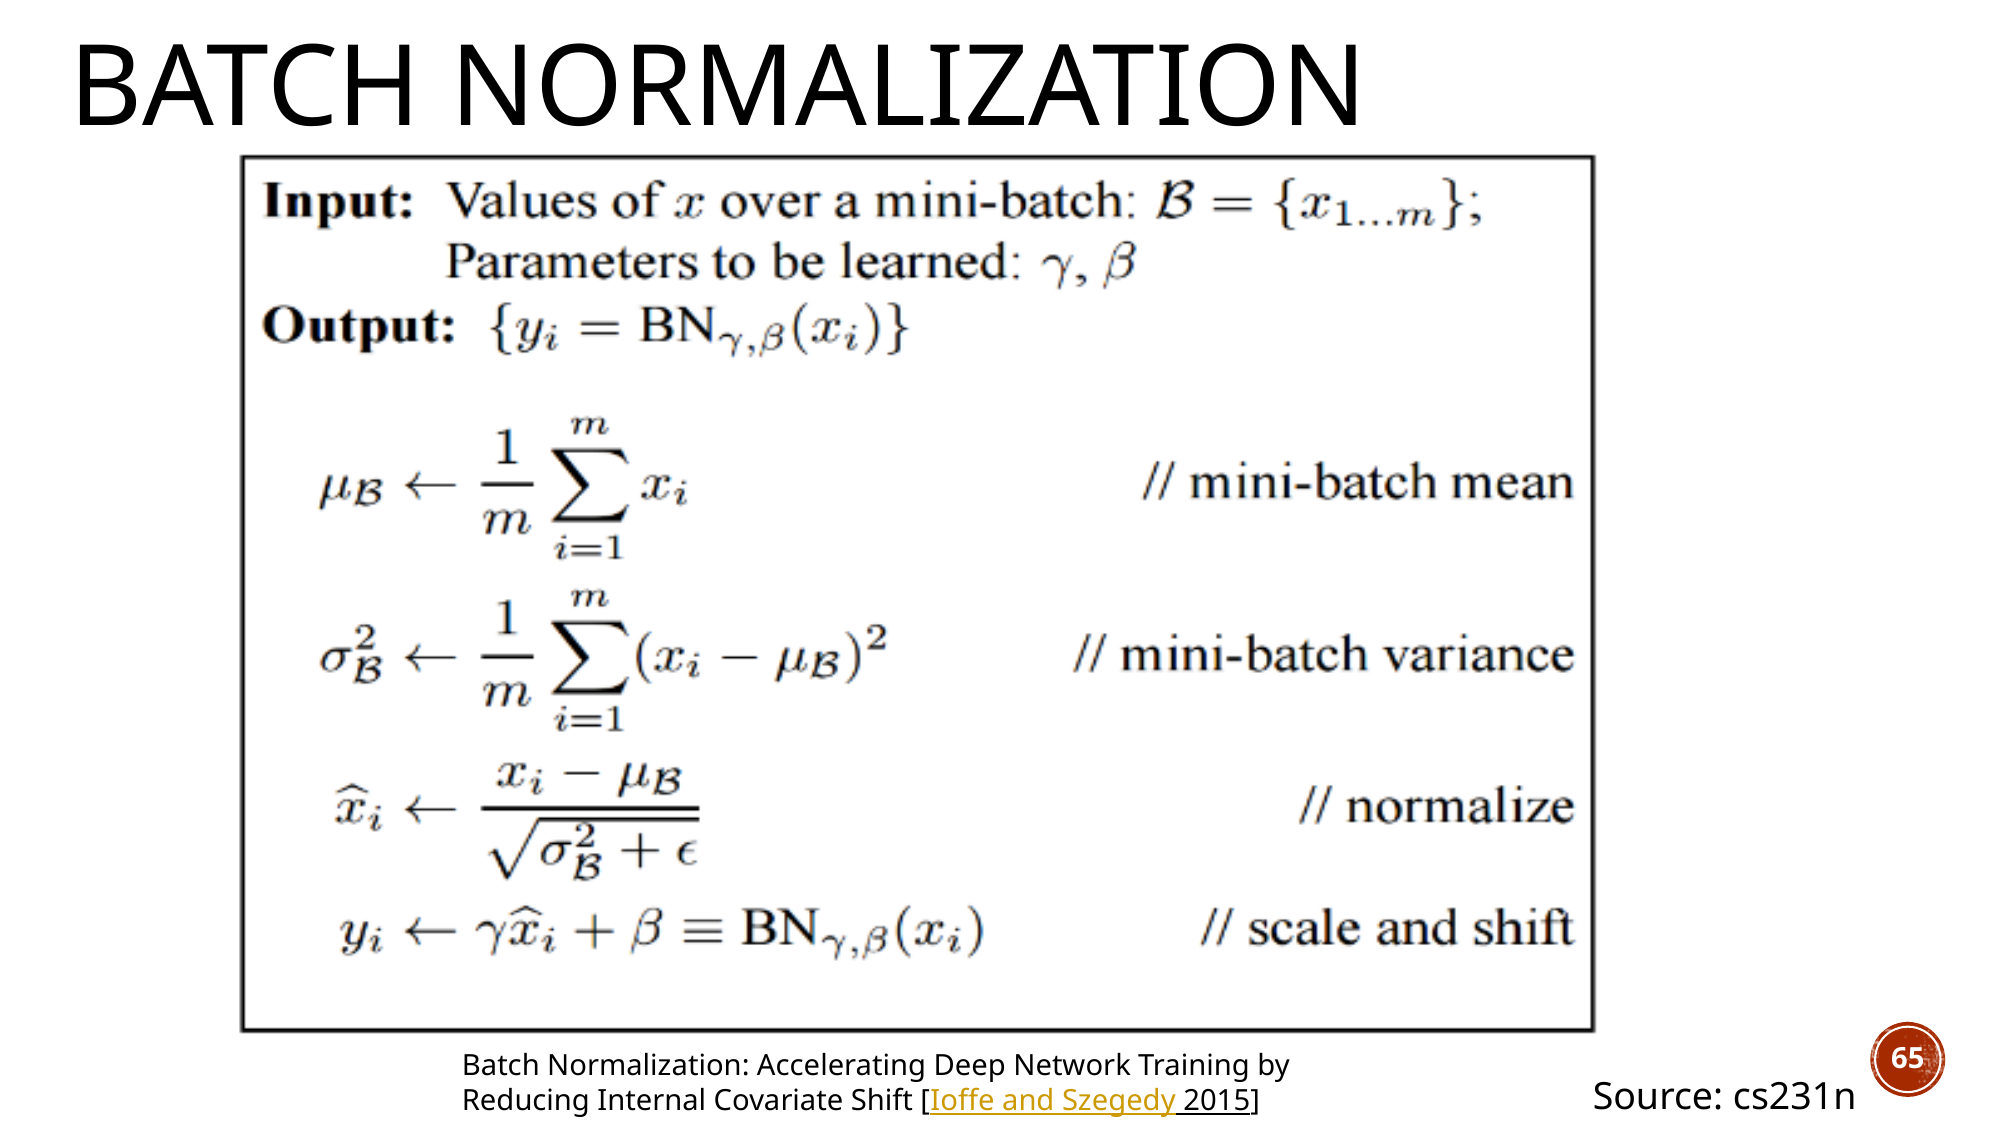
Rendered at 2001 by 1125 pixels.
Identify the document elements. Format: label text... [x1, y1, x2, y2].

text_box Source: cs231n [1578, 1064, 1872, 1125]
slide_number 65 [1855, 1028, 1961, 1089]
text_box Batch Normalization: Accelerating Deep Network Training by Reducing Internal Covariate Shift [Ioffe and Szegedy 2015] [447, 1039, 1313, 1125]
title Batch Normalization [54, 5, 1705, 173]
picture [233, 152, 1602, 1038]
